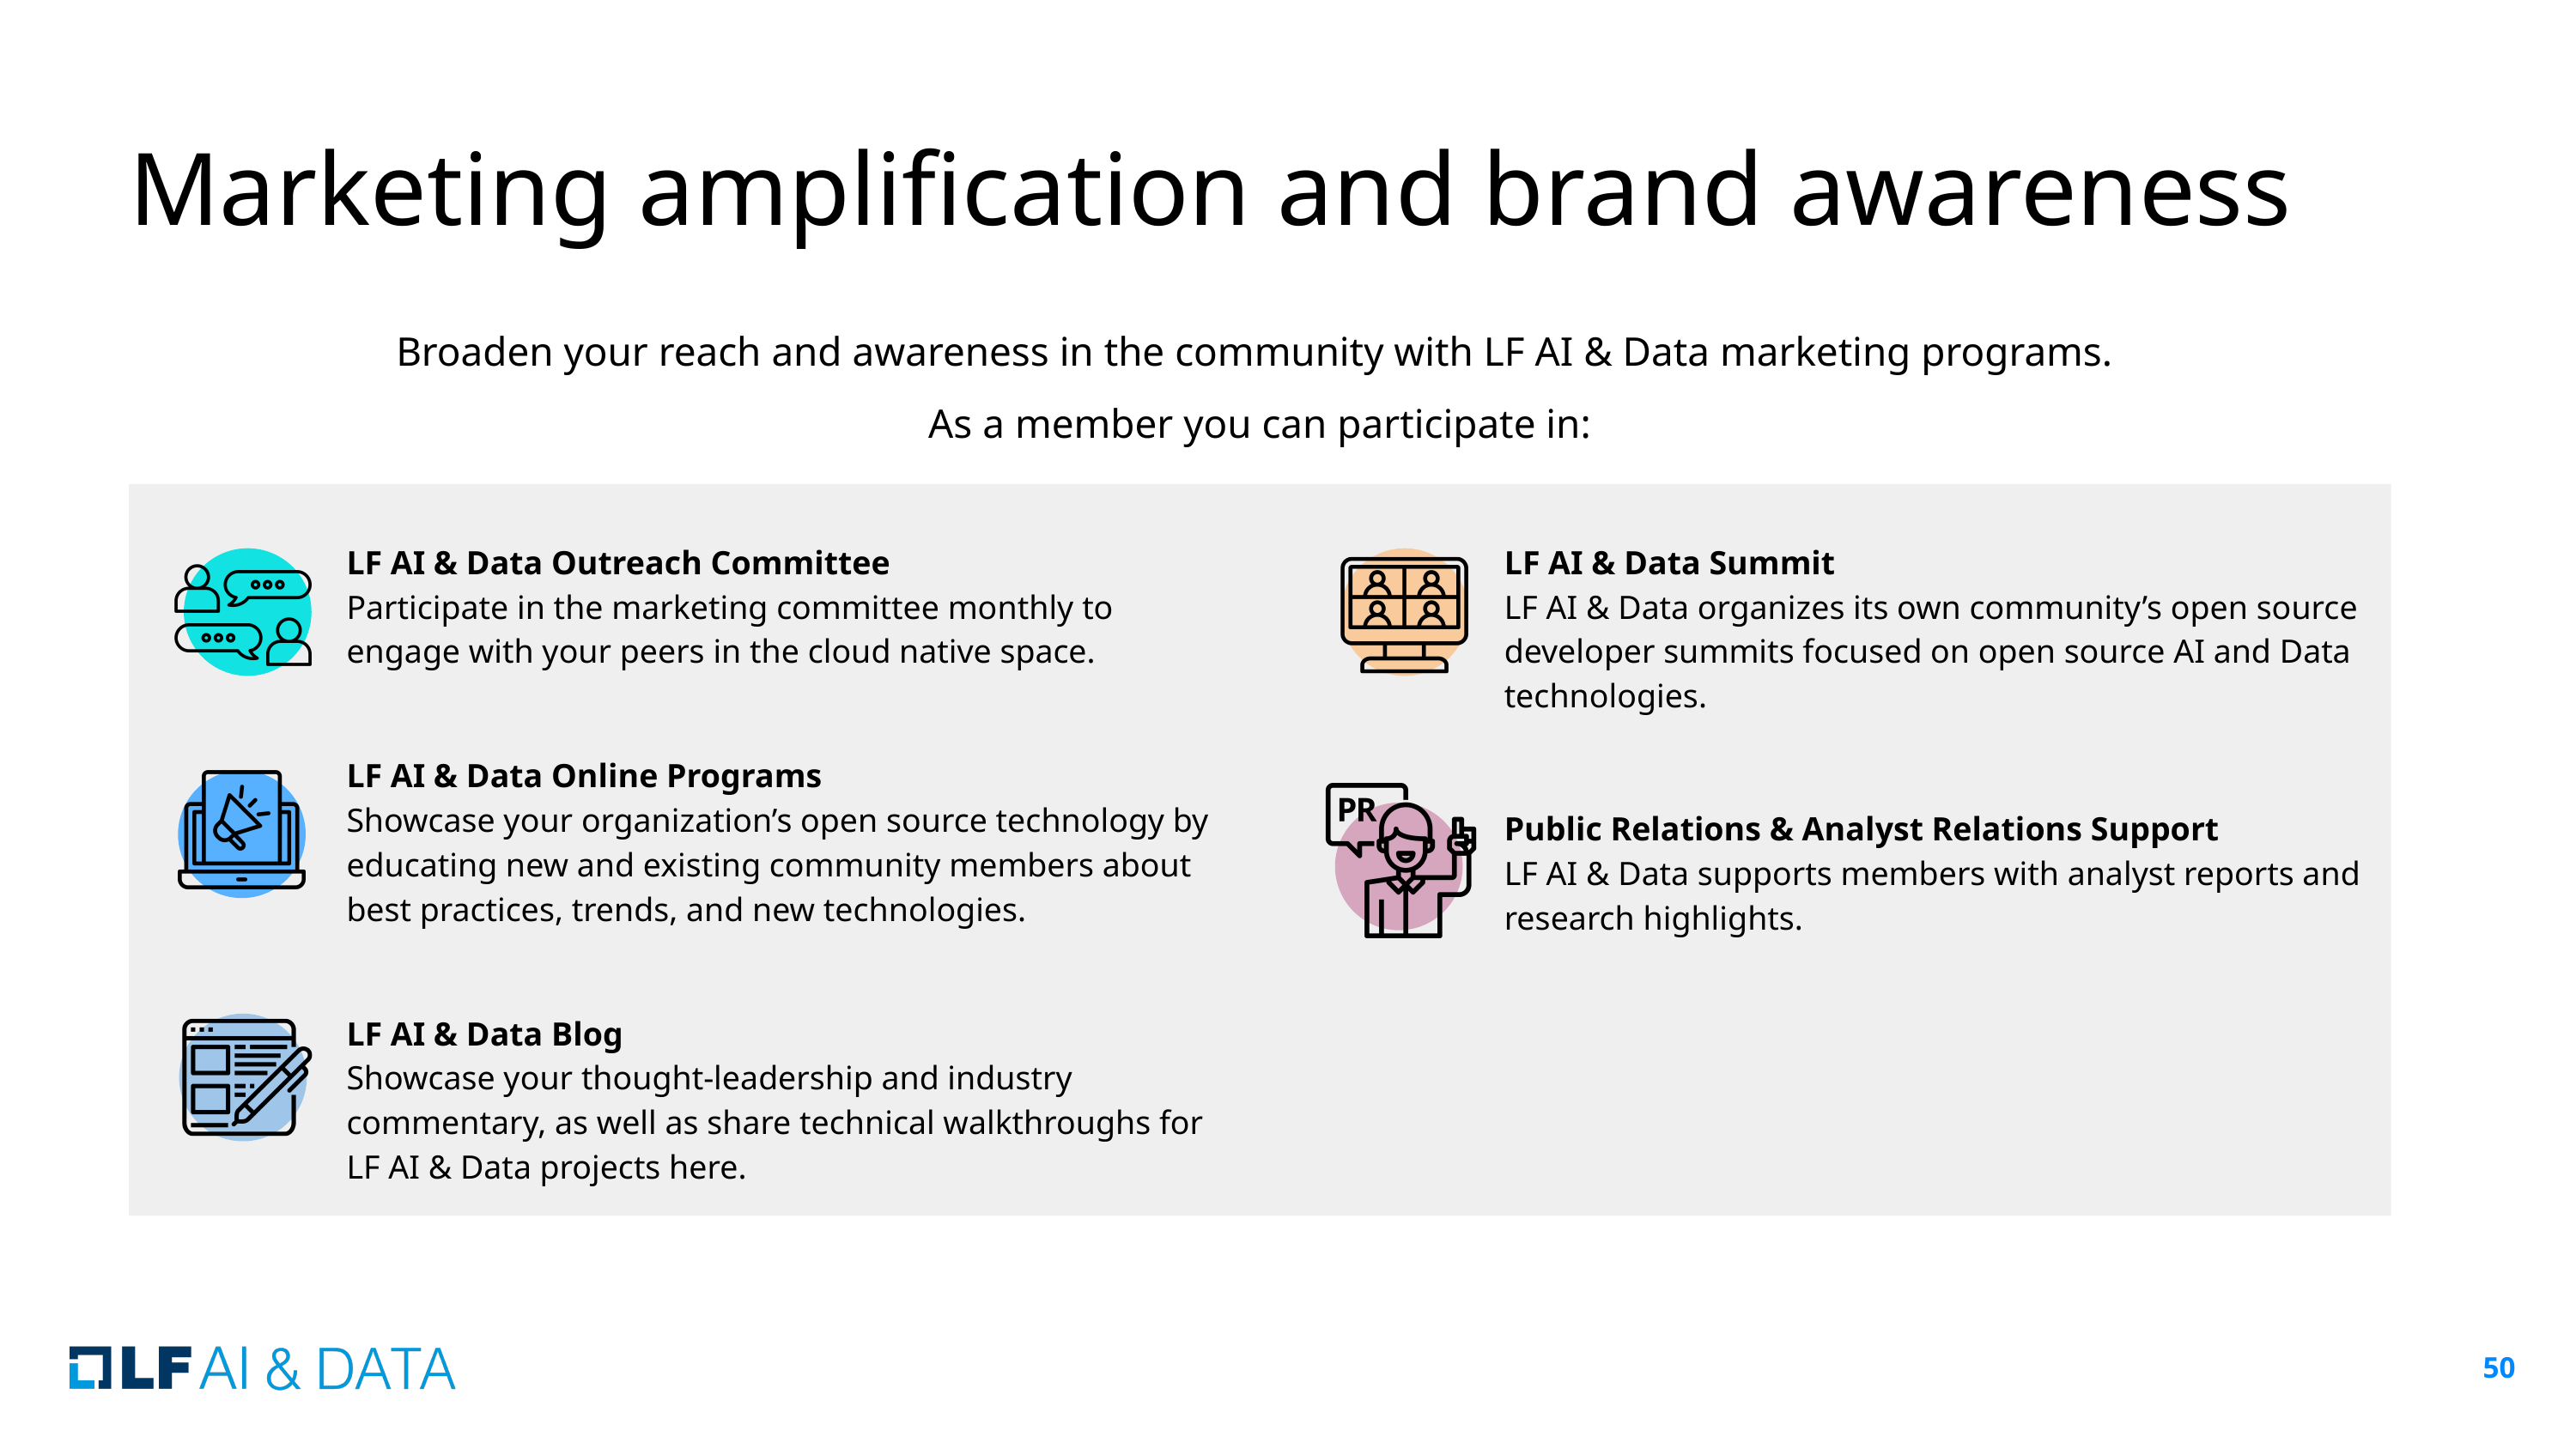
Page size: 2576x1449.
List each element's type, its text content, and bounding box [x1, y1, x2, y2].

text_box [1322, 783, 1479, 939]
text_box [129, 483, 2391, 1216]
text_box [1337, 548, 1473, 682]
slide_number ‹#› [2386, 1313, 2542, 1425]
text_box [169, 542, 317, 689]
text_box Broaden your reach and awareness in the community with LF AI & Data marketing programs. As a member you can participate in: [129, 306, 2391, 464]
picture [61, 1341, 461, 1397]
text_box LF AI & Data Outreach Committee Participate in the marketing committee monthly to engage with your peers in the cloud native space. LF AI & Data Online Programs Showcase your organization’s open source technology by educating new and existing community members about best practices, trends, and new technologies. LF AI & Data Blog Showcase your thought-leadership and industry commentary, as well as share technical walkthroughs for LF AI & Data projects here. [329, 519, 1228, 1252]
title Marketing amplification and brand awareness [129, 124, 2530, 287]
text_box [178, 1008, 318, 1148]
text_box LF AI & Data Summit LF AI & Data organizes its own community’s open source developer summits focused on open source AI and Data technologies. Public Relations & Analyst Relations Support LF AI & Data supports members with analyst reports and research highlights. [1486, 519, 2385, 1008]
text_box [178, 765, 307, 899]
